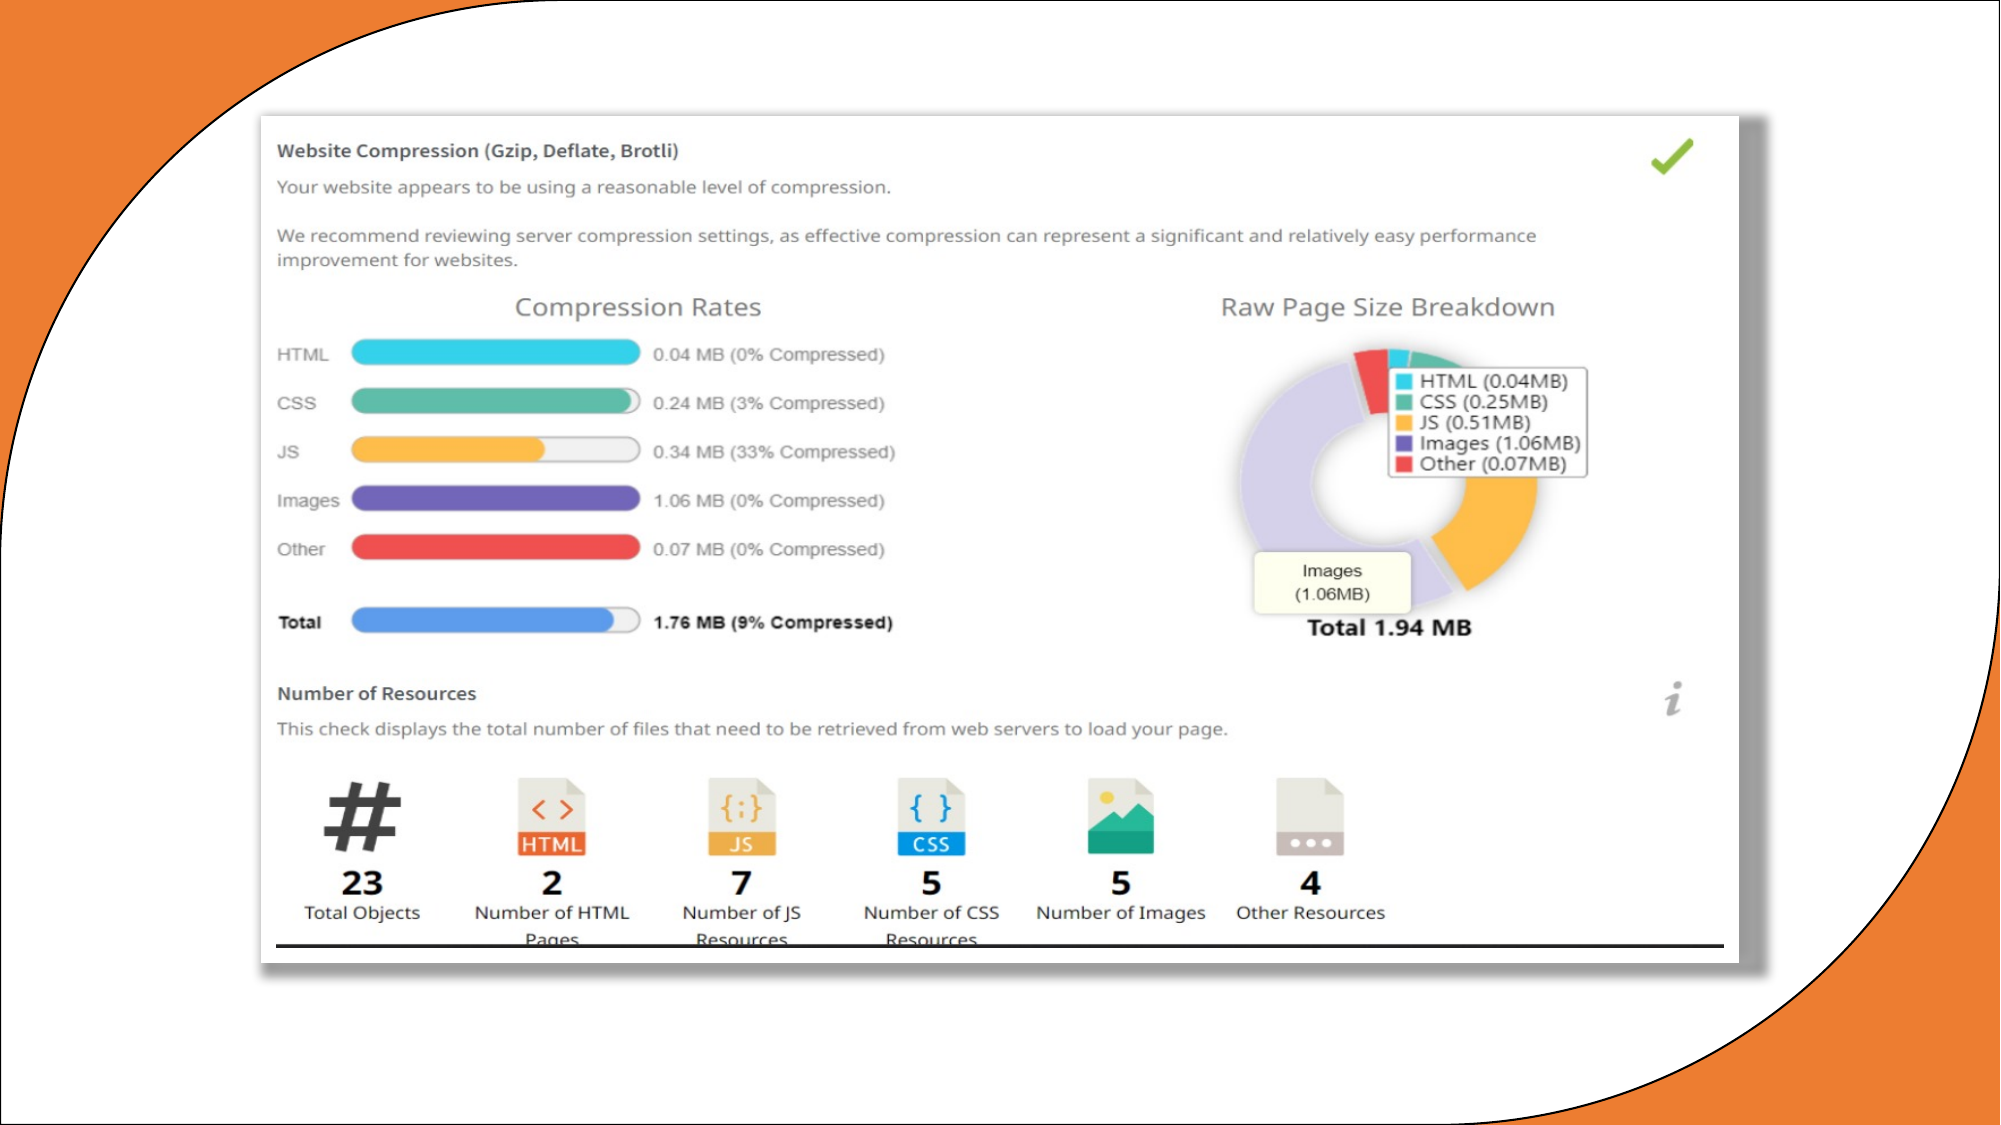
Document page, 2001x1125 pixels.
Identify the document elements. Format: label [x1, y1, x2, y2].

text_box [0, 0, 2000, 1125]
picture [275, 130, 1725, 949]
